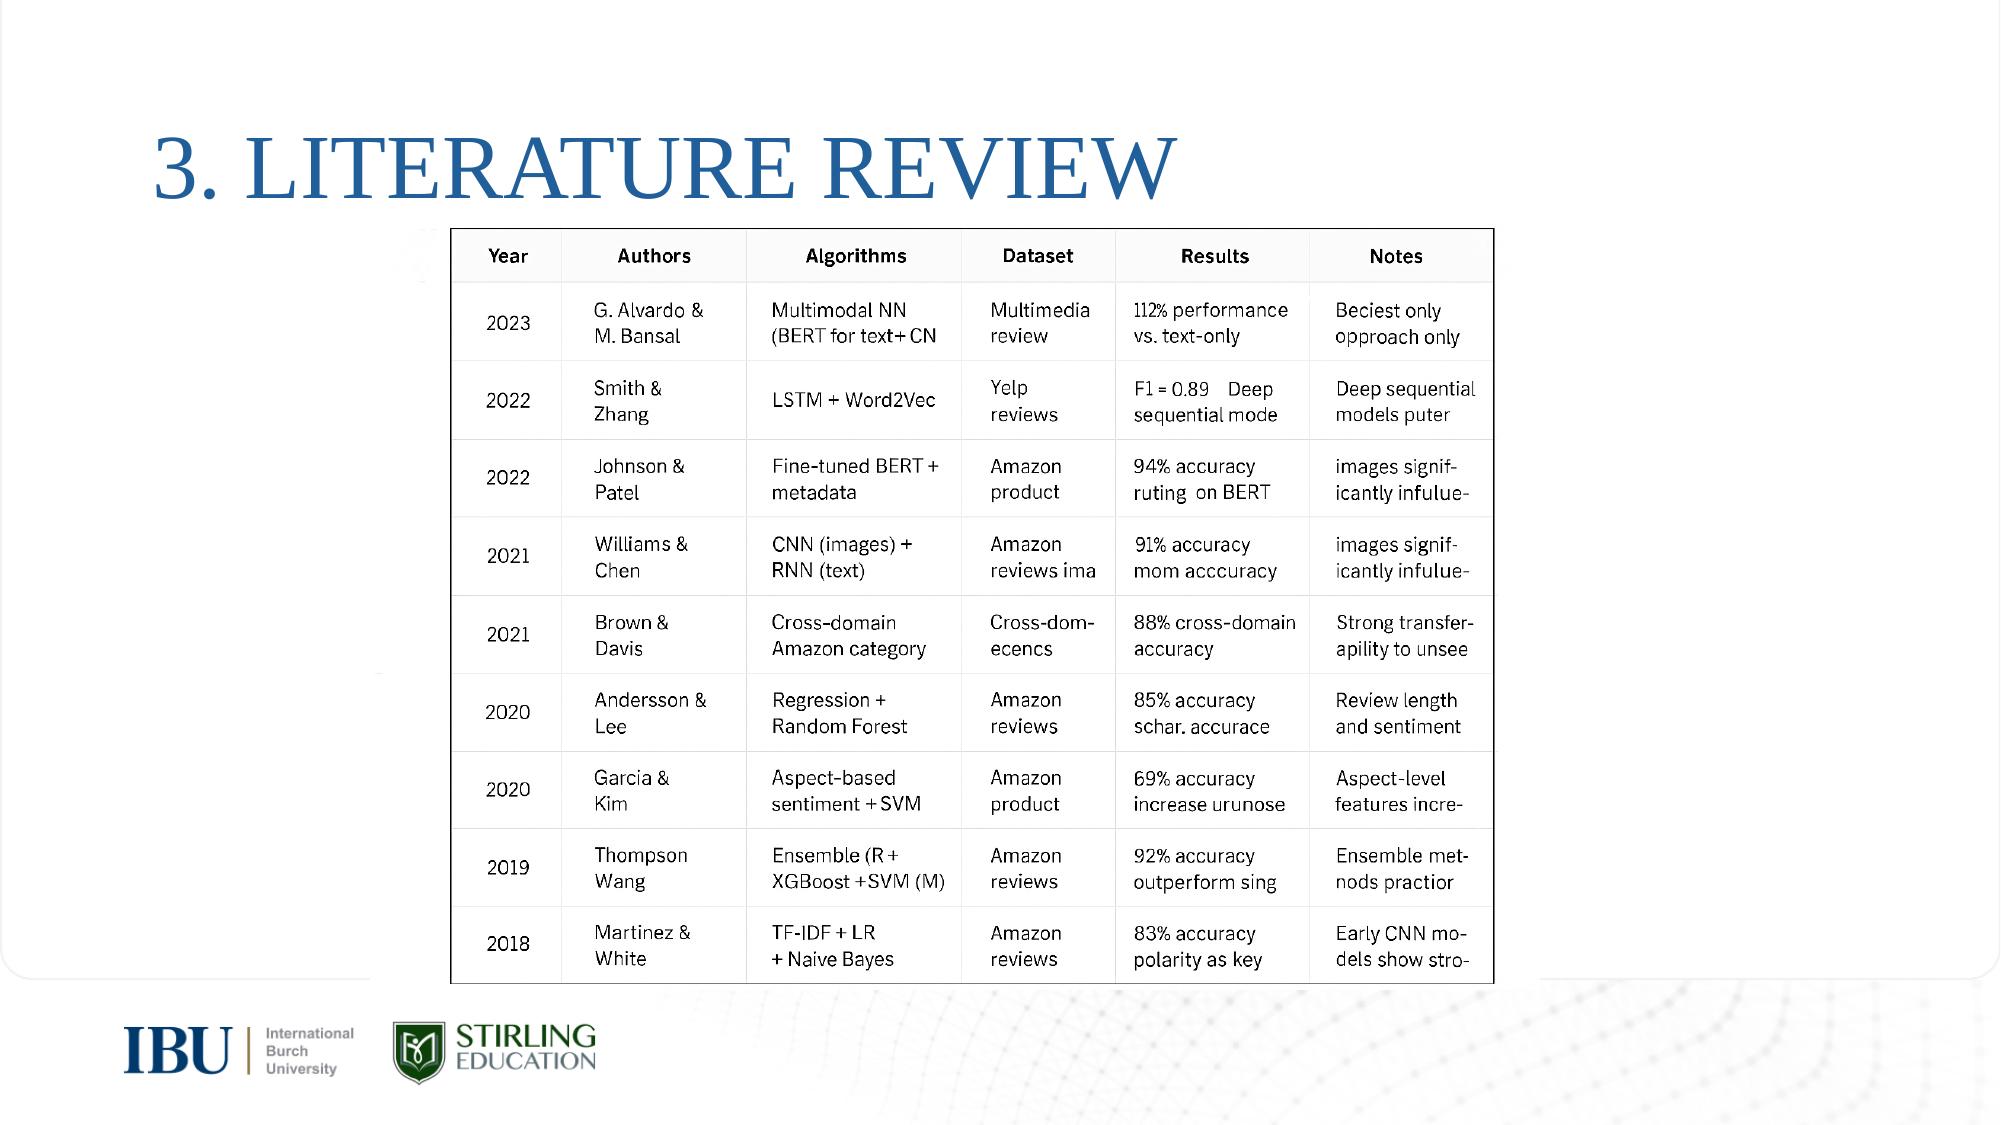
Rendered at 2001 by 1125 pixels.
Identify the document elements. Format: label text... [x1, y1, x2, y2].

title 3. LITERATURE REVIEW [137, 59, 1863, 278]
picture [0, 0, 2001, 1125]
